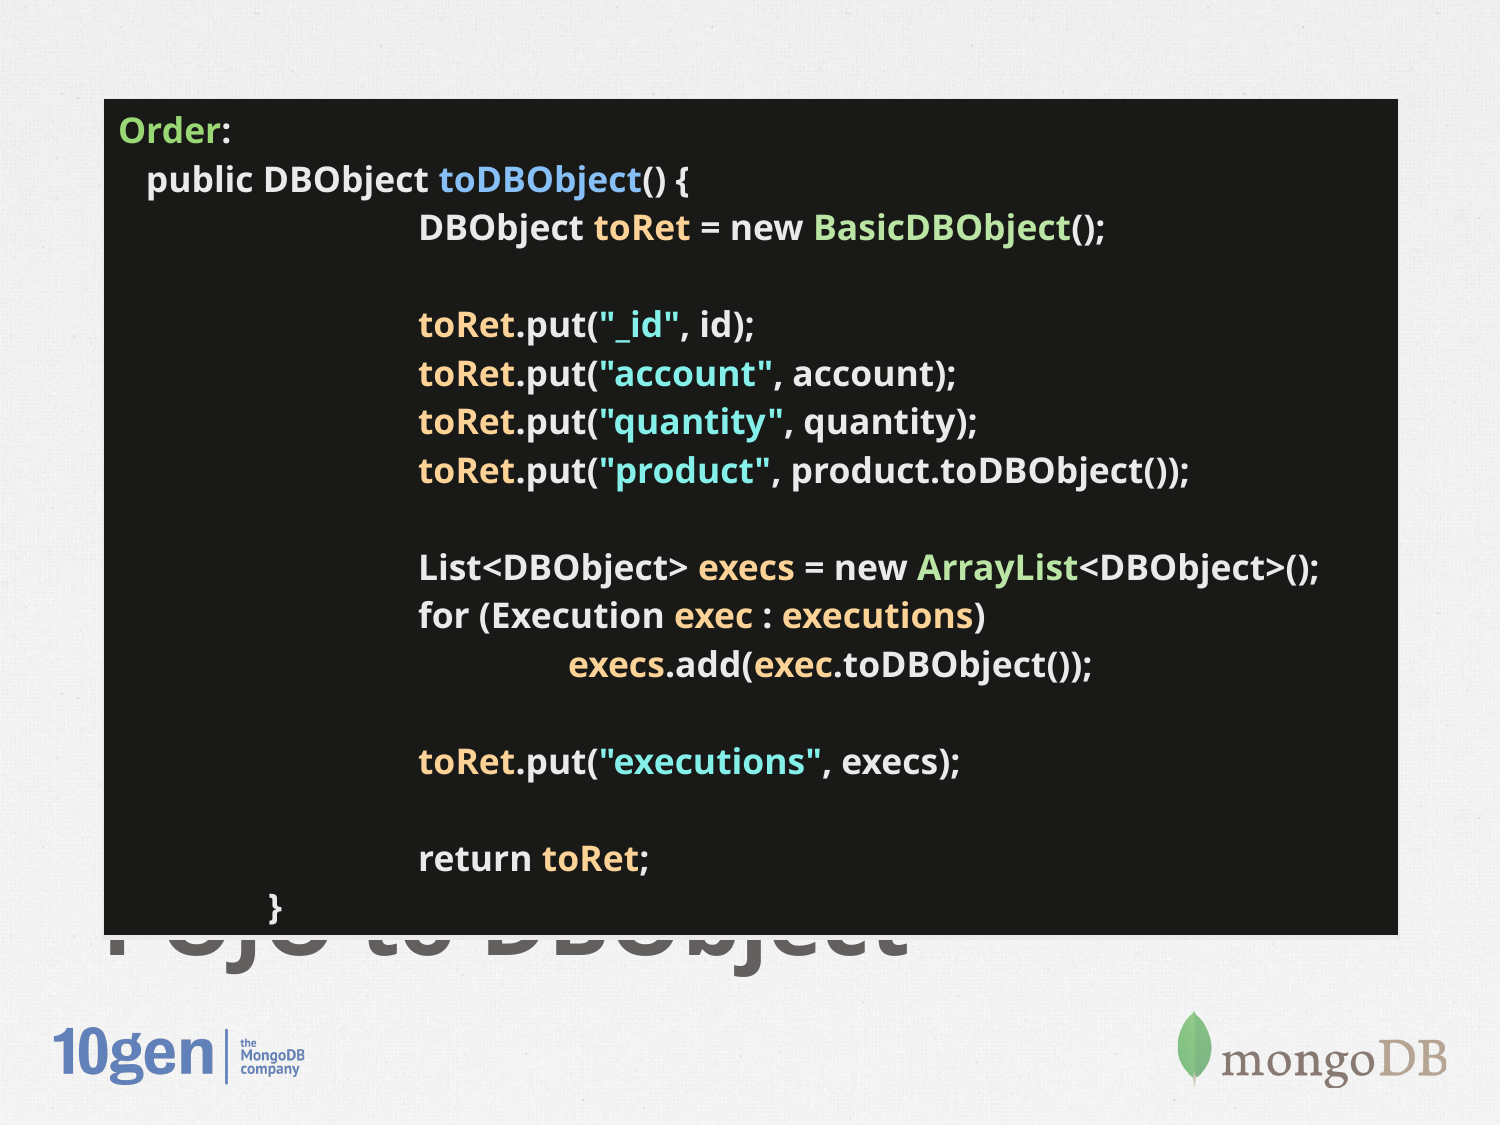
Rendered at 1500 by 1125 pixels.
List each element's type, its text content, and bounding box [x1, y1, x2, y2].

table_header Order: public DBObject toDBObject() { DBObject toRet = new BasicDBObject(); toRet.put("_id", id); toRet.put("account", account); toRet.put("quantity", quantity); toRet.put("product", product.toDBObject()); List<DBObject> execs = new ArrayList<DBObject>(); for (Execution exec : executions) execs.add(exec.toDBObject()); toRet.put("executions", execs); return toRet; } [104, 99, 1398, 935]
picture [0, 0, 1500, 1125]
title POJO to DBObject [102, 940, 1399, 996]
